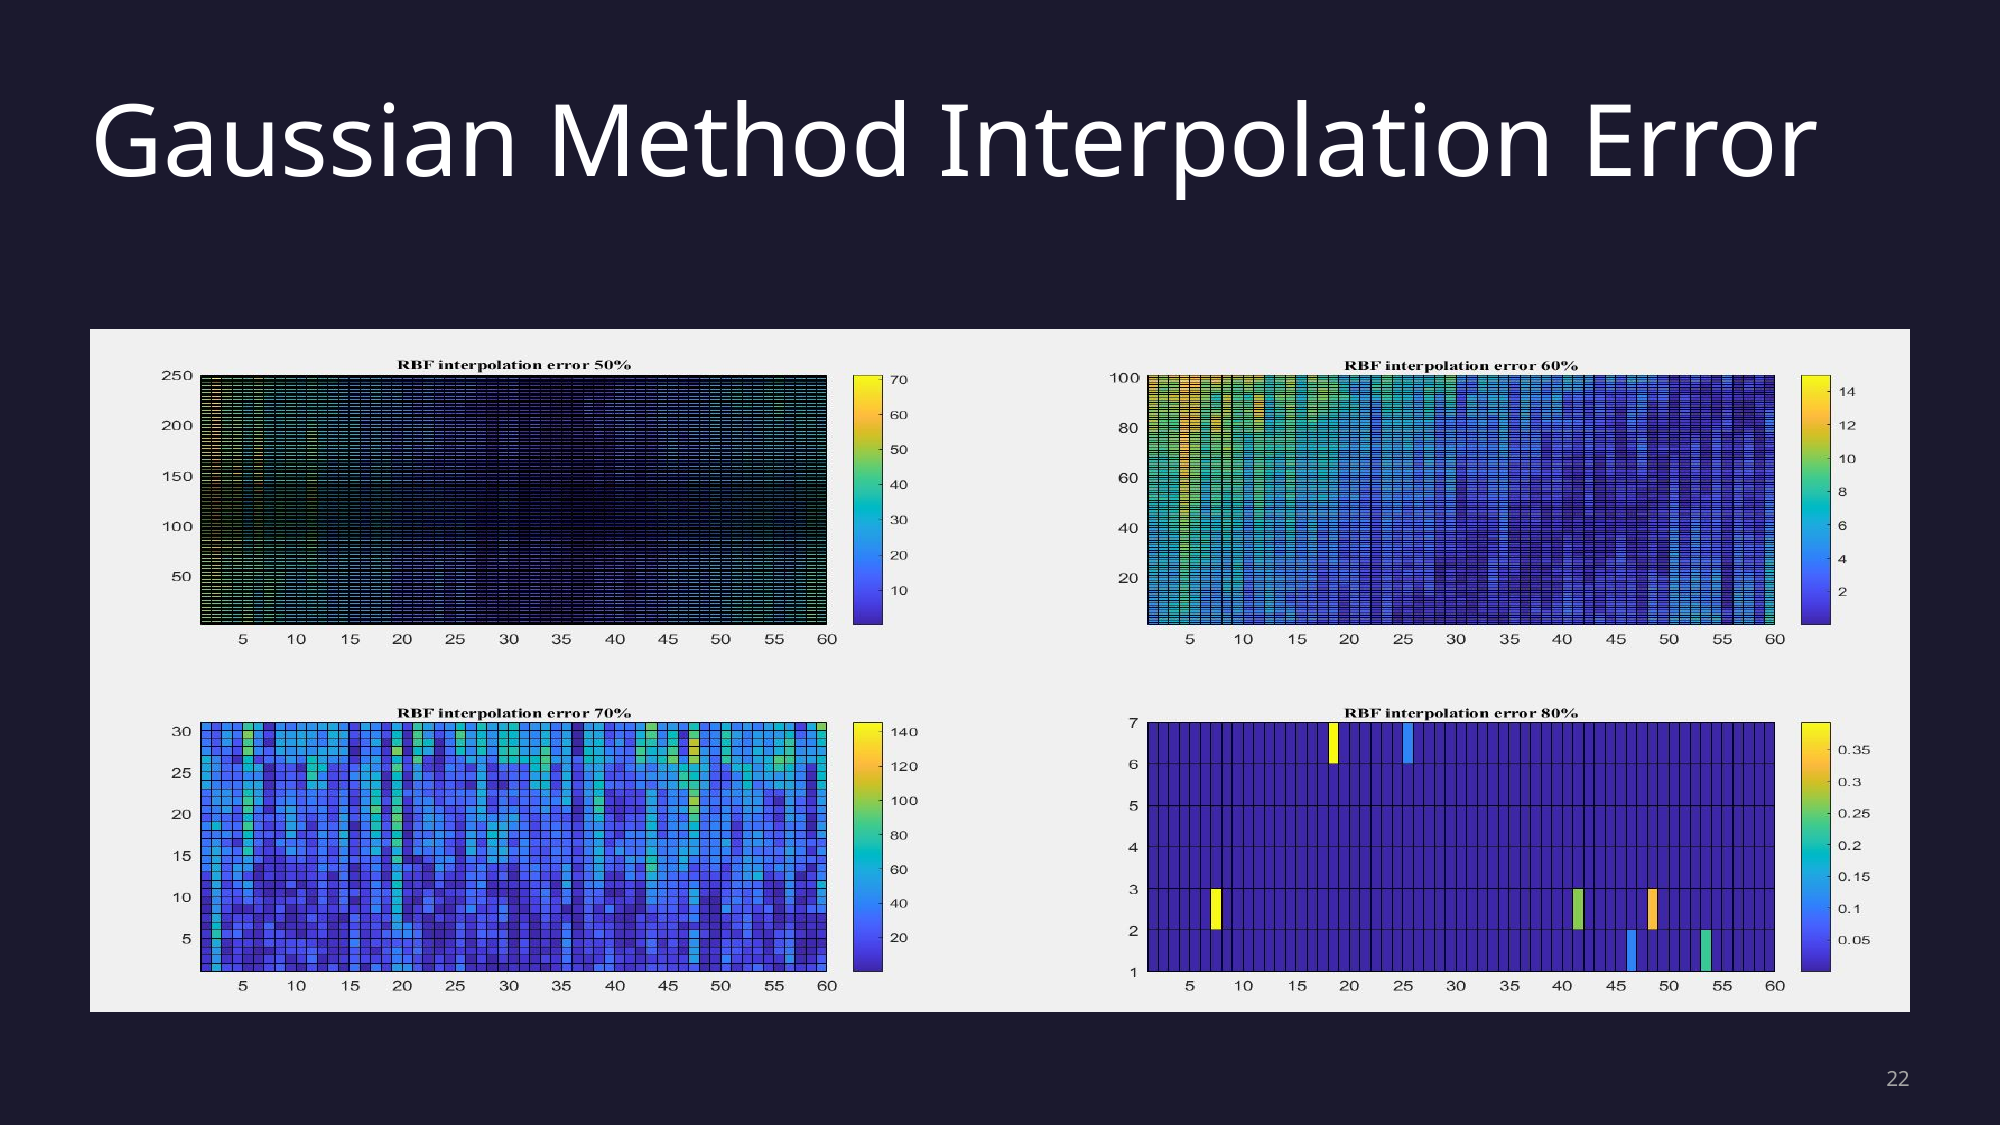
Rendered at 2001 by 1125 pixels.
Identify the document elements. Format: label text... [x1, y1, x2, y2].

title Gaussian Method Interpolation Error [90, 90, 1910, 309]
slide_number ‹#› [1632, 1067, 1910, 1093]
picture [90, 329, 1910, 1012]
